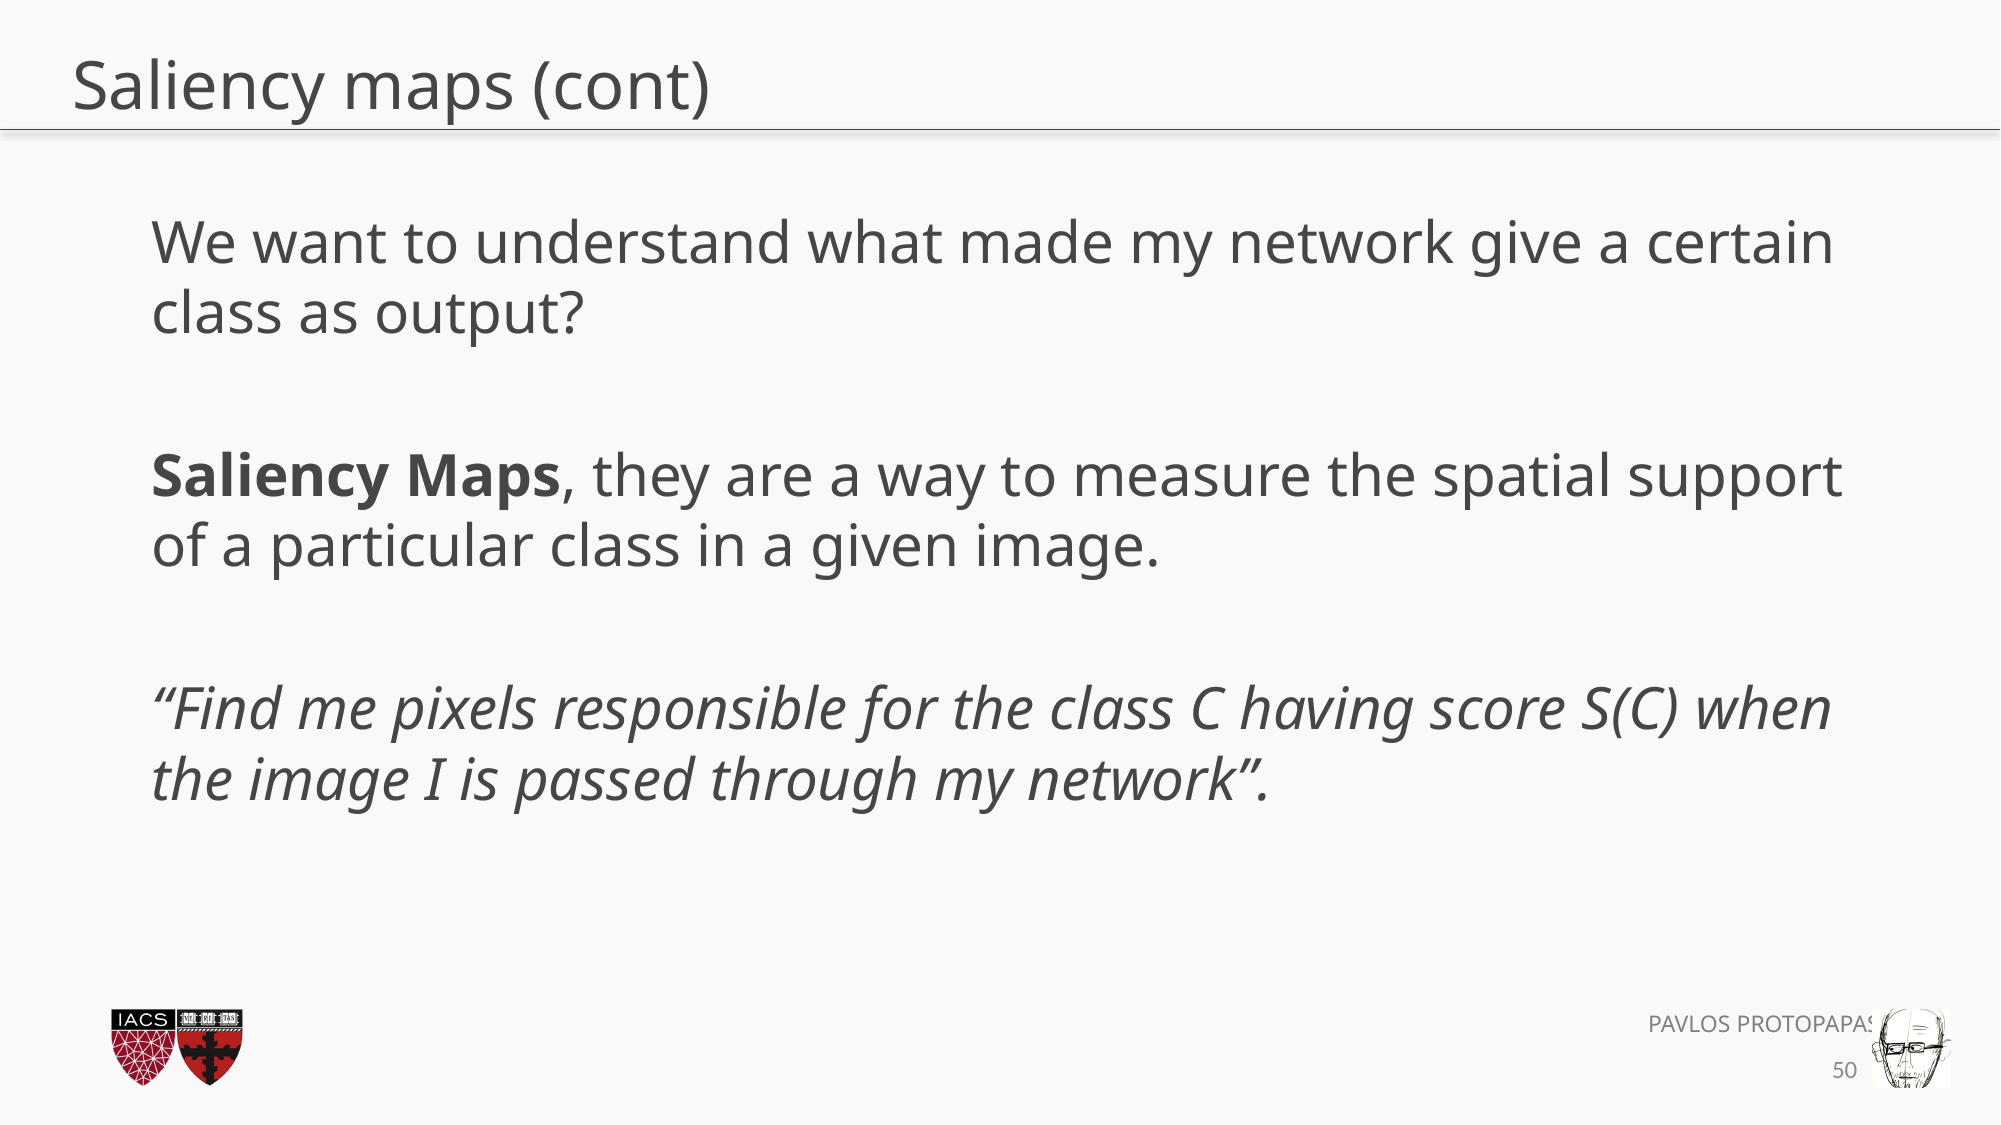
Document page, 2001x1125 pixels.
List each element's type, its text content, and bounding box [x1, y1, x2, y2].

slide_number 50 [1405, 1038, 1873, 1099]
picture [109, 1009, 243, 1086]
list We want to understand what made my network give a certain class as output? Saliency Maps, they are a way to measure the spatial support of a particular class in a given image. “Find me pixels responsible for the class C having score S(C) when the image I is passed through my network”. [136, 197, 1904, 544]
title Saliency maps (cont) [57, 35, 1943, 162]
picture [1872, 1009, 1951, 1088]
